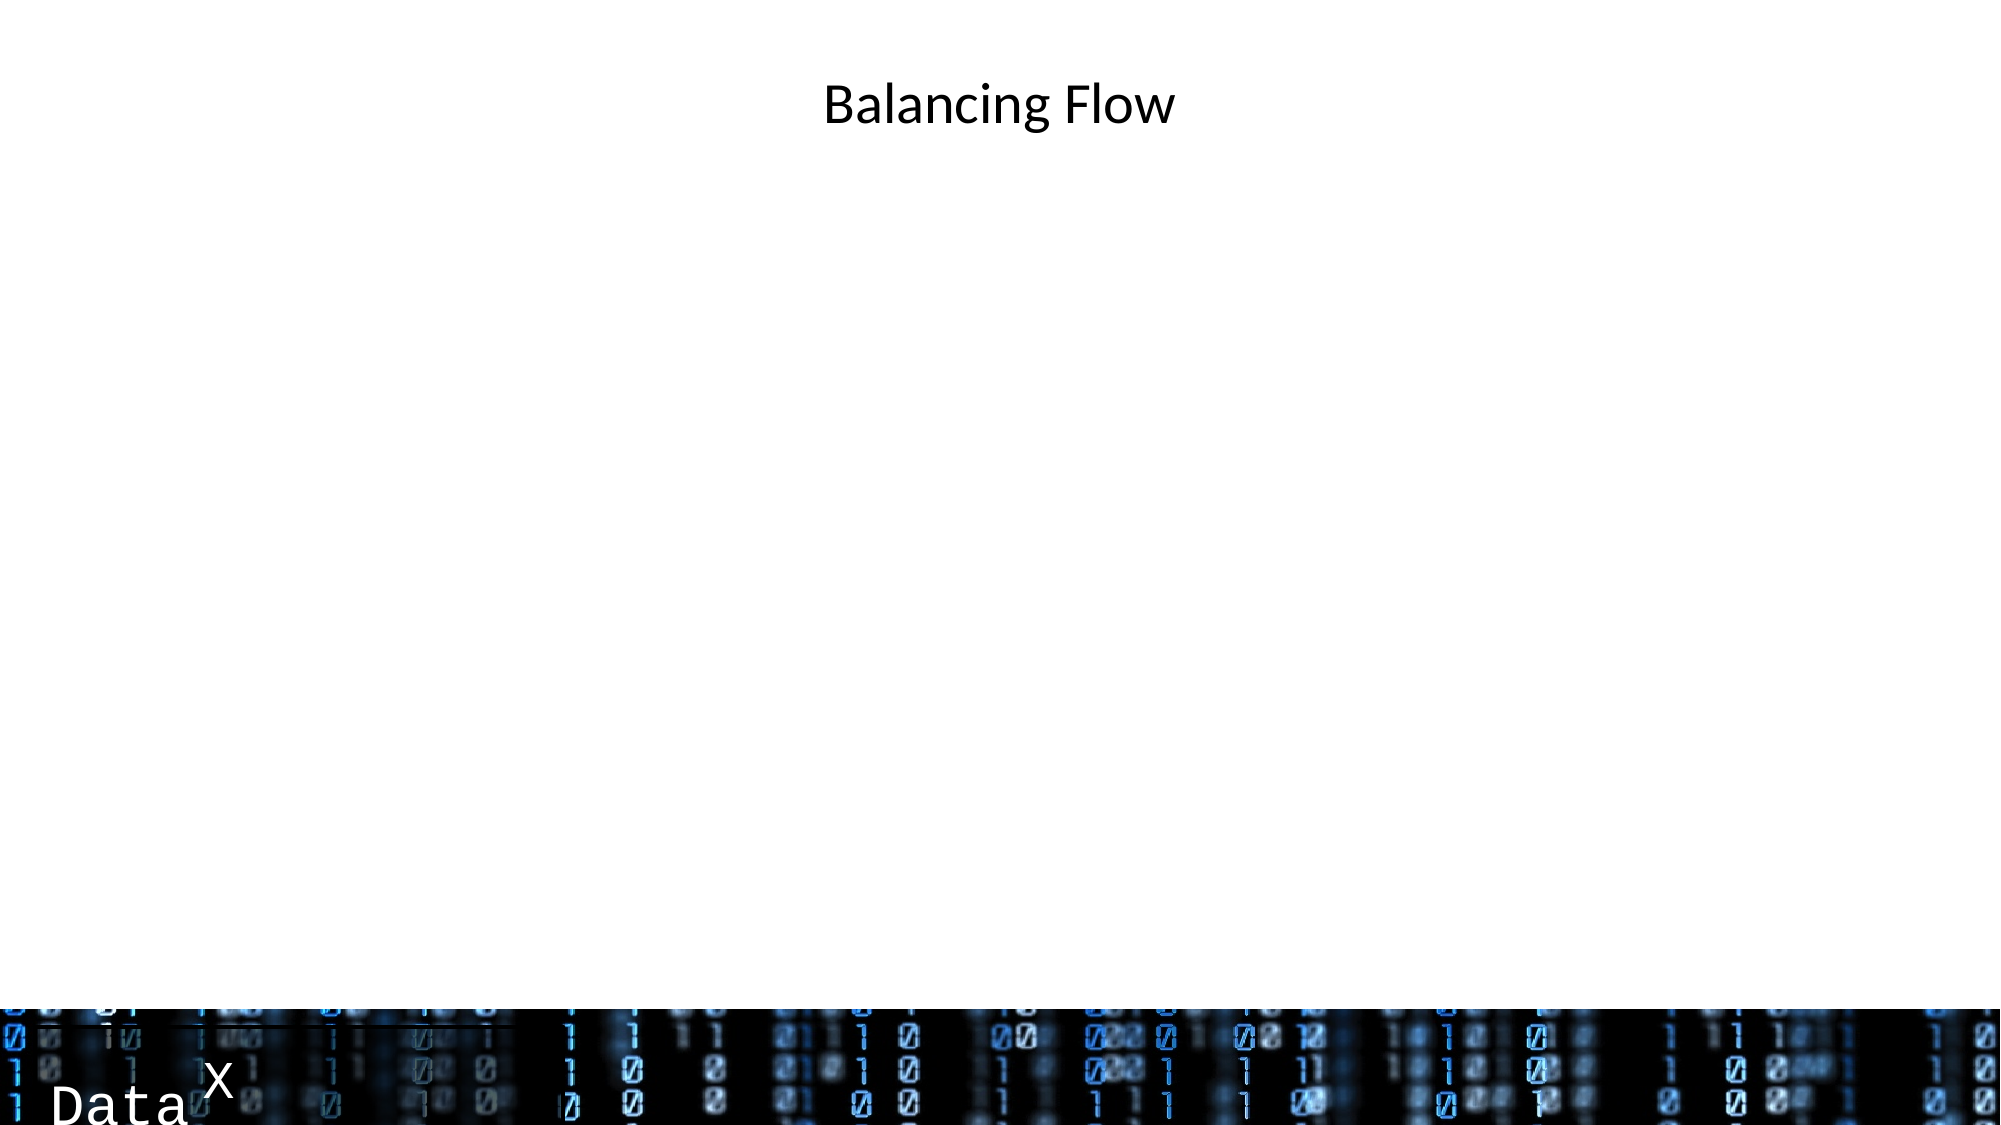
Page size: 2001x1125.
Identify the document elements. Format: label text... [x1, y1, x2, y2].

picture [37, 1029, 561, 1125]
picture [102, 1120, 110, 1125]
picture [93, 1110, 107, 1122]
picture [59, 1091, 76, 1121]
picture [163, 1110, 177, 1122]
title Balancing Flow [99, 45, 1900, 155]
picture [172, 1120, 180, 1125]
picture [0, 1009, 2000, 1125]
